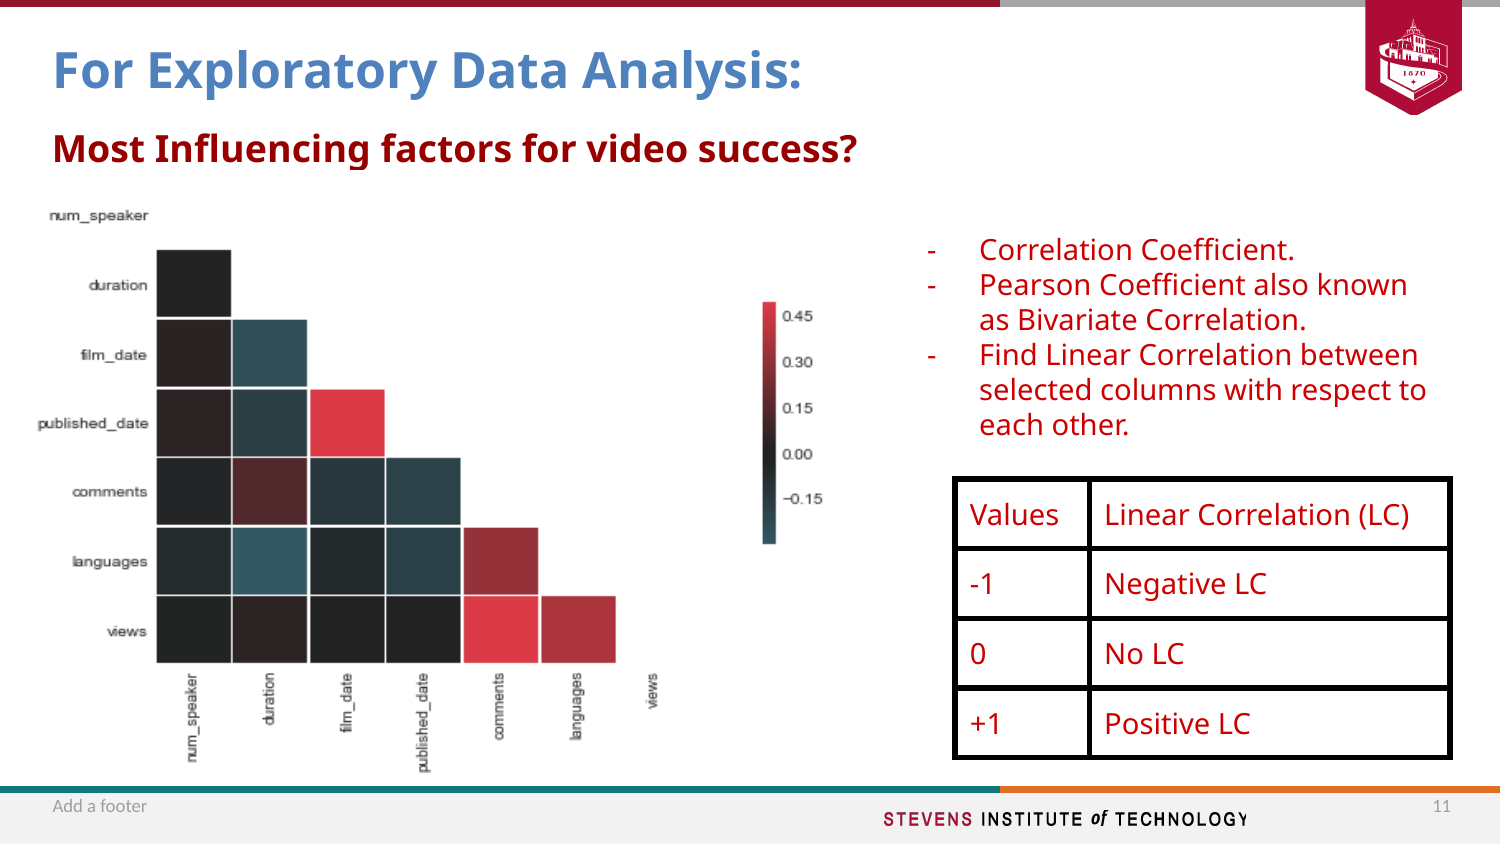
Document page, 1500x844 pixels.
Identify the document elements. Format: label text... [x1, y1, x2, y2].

table_header Values [958, 482, 1087, 546]
table_cell No LC [1092, 621, 1447, 685]
picture [25, 169, 834, 783]
text_box Correlation Coefficient. Pearson Coefficient also known as Bivariate Correlation. Find Linear Correlation between selected columns with respect to each other. [889, 216, 1451, 810]
table_cell 0 [958, 621, 1087, 685]
picture [884, 810, 1246, 826]
text_box Add a footer [41, 790, 548, 827]
text_box ‹#› [1371, 782, 1463, 827]
picture [1365, 0, 1462, 115]
title Most Influencing factors for video success? [40, 99, 1224, 171]
table_cell +1 [958, 691, 1087, 755]
table_cell Negative LC [1092, 551, 1447, 616]
table_cell Positive LC [1092, 691, 1447, 755]
table_header Linear Correlation (LC) [1092, 482, 1447, 546]
table_cell -1 [958, 551, 1087, 616]
title For Exploratory Data Analysis: [41, 20, 1067, 99]
